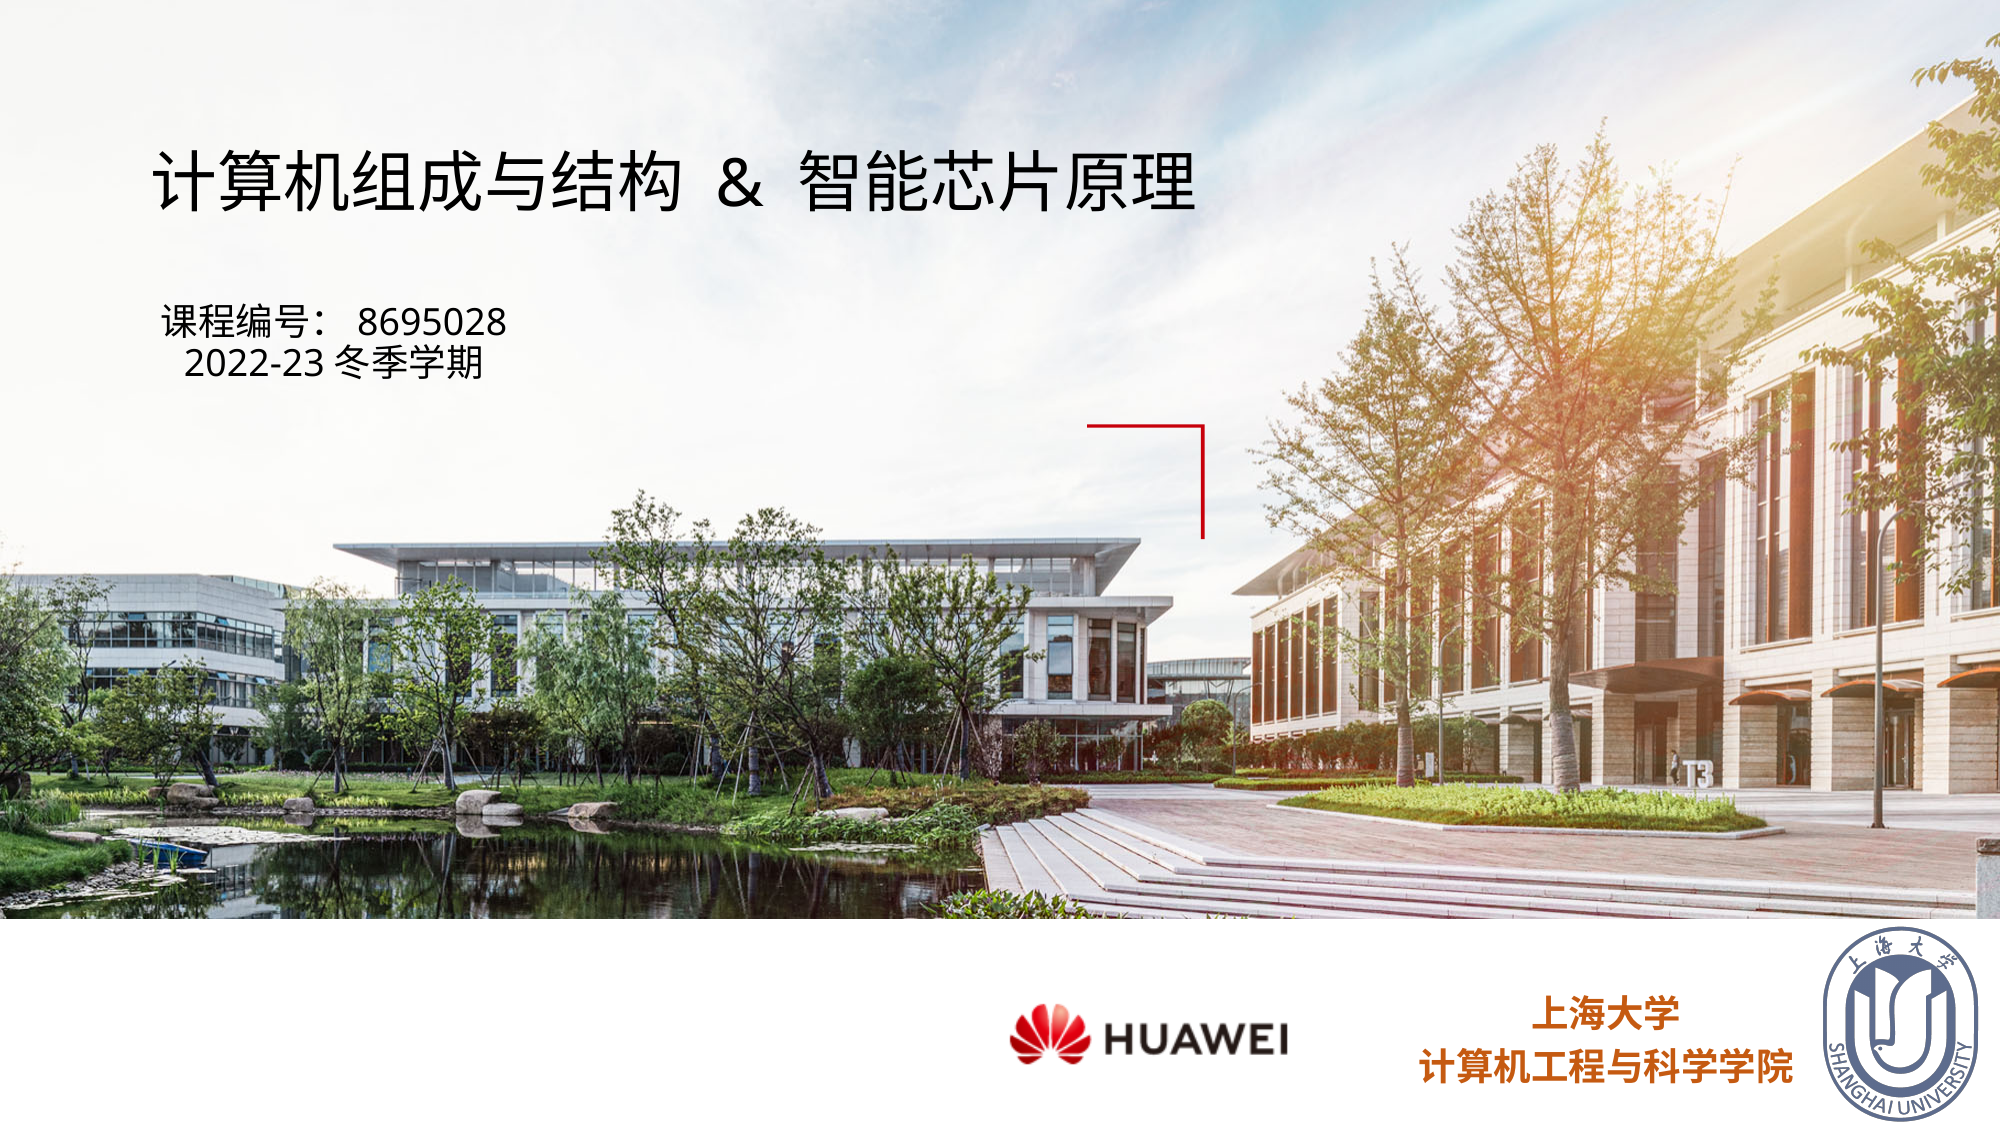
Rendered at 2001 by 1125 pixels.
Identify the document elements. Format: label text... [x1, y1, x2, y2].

text_box 课程编号：8695028 2022-23冬季学期 [0, 296, 669, 392]
picture [0, 0, 2000, 919]
picture [1819, 923, 1981, 1125]
title 计算机组成与结构 & 智能芯片原理 [150, 148, 1484, 262]
picture [990, 987, 1325, 1096]
text_box 上海大学 计算机工程与科学学院 [1378, 987, 1819, 1097]
